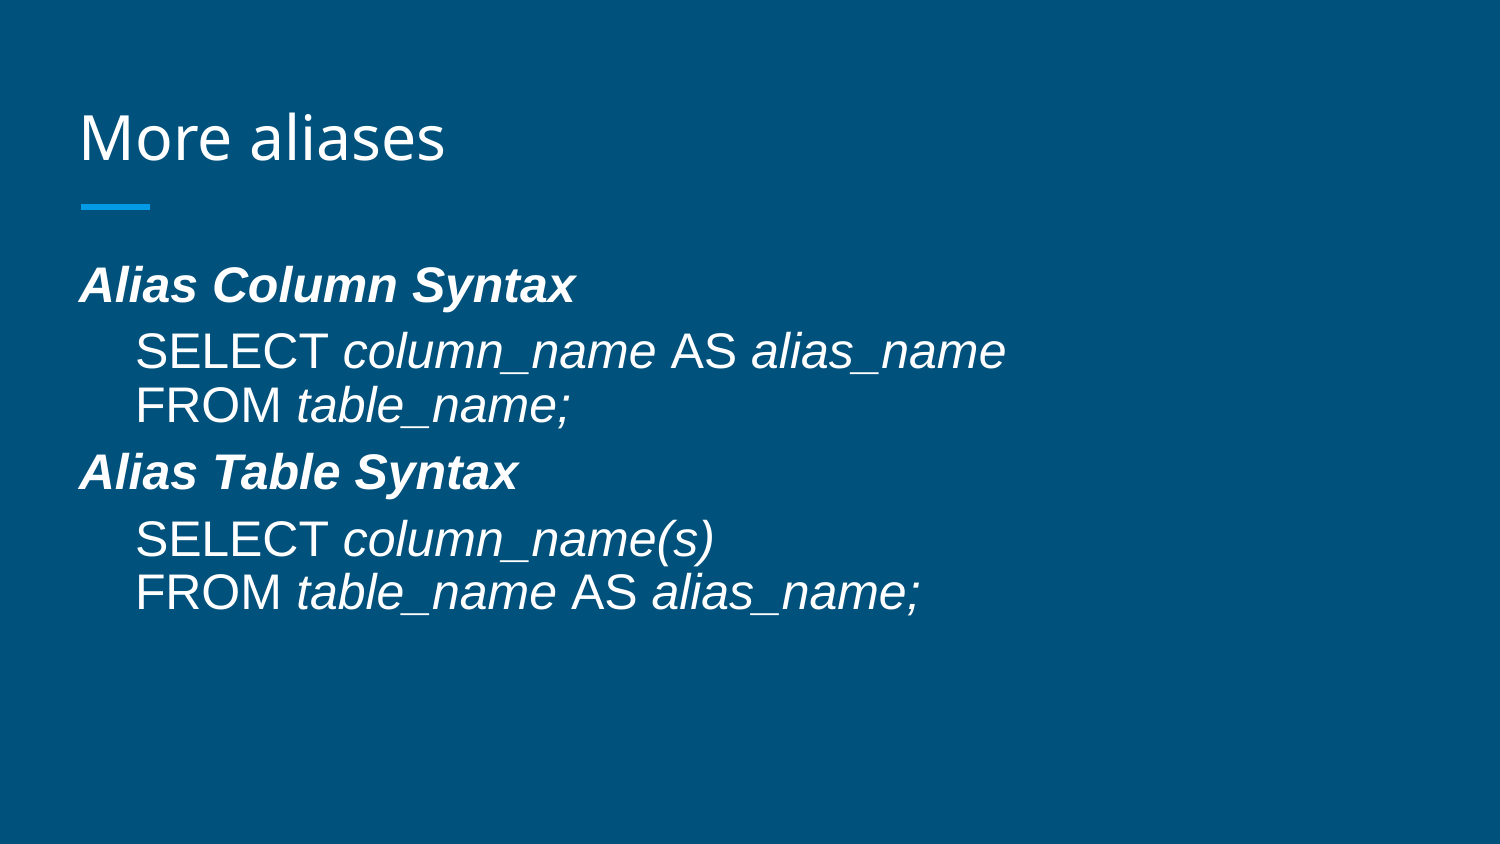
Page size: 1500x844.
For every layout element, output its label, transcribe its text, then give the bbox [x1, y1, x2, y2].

title More aliases [63, 75, 1437, 188]
list Alias Column Syntax SELECT column_name AS alias_name FROM table_name; Alias Table Syntax SELECT column_name(s) FROM table_name AS alias_name; [63, 244, 1437, 750]
